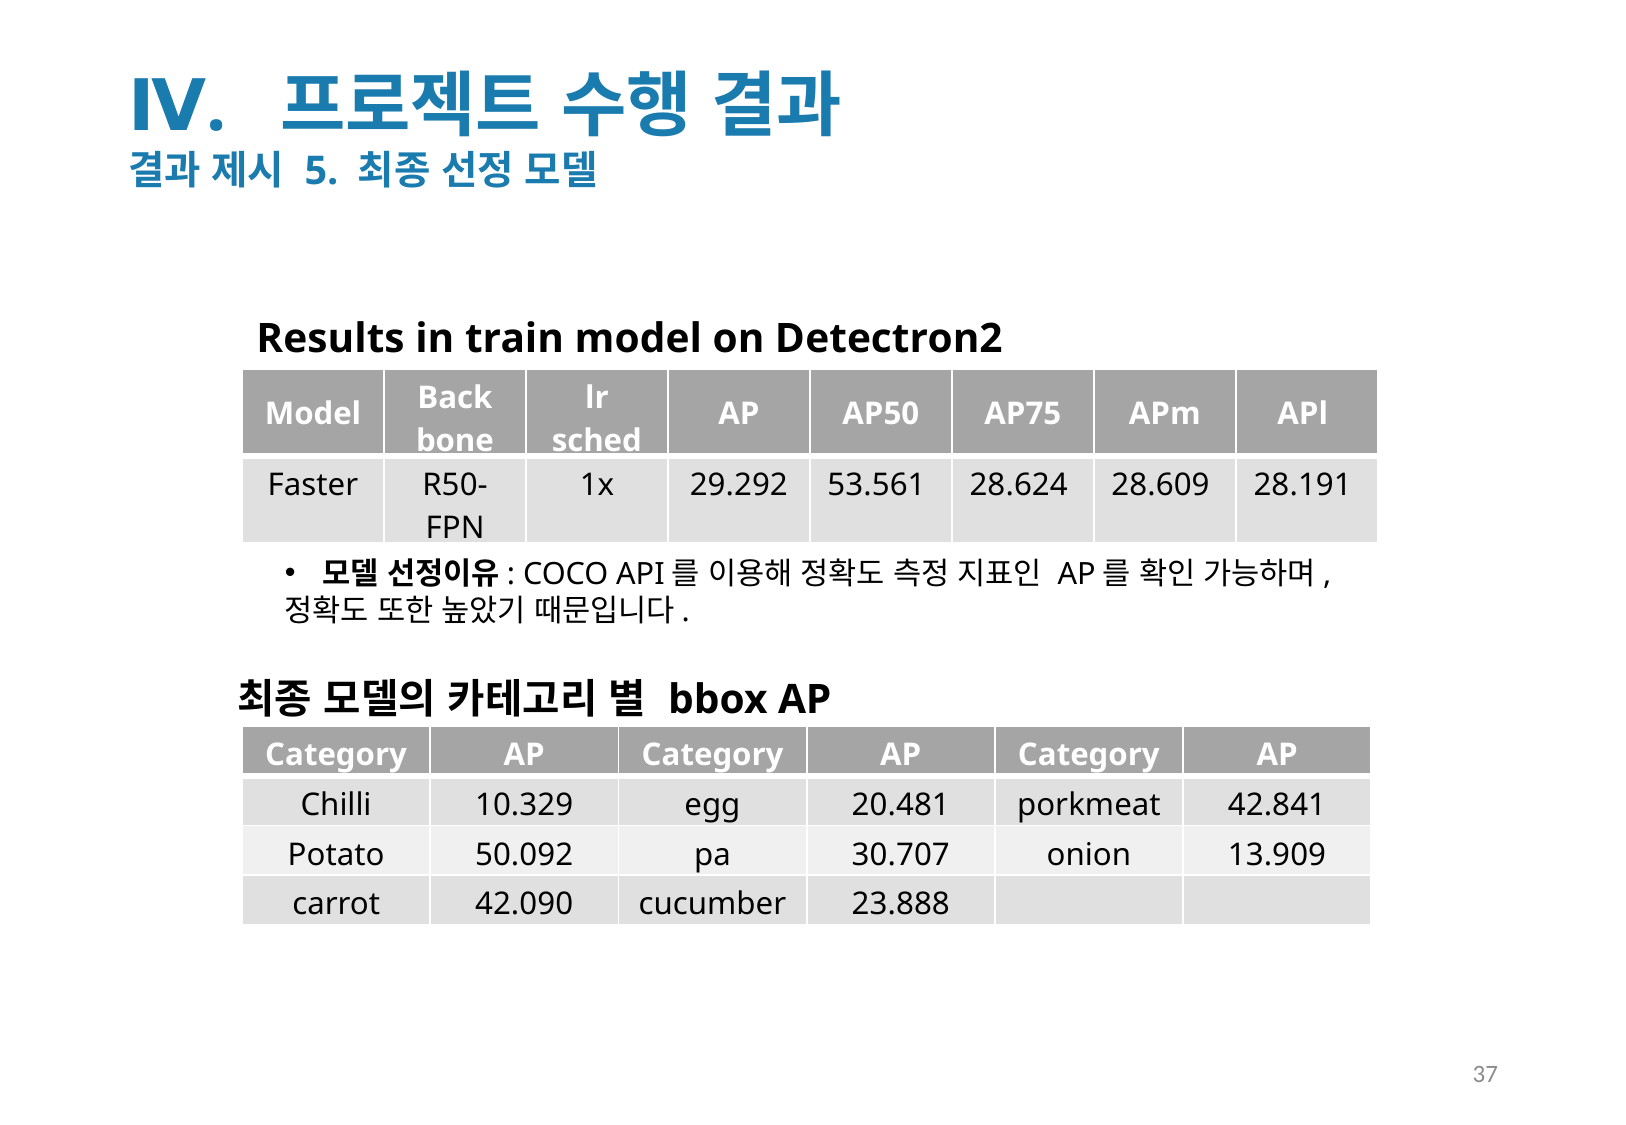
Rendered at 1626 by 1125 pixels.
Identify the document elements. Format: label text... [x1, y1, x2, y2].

text_box Results in train model on Detectron2 [242, 305, 1153, 368]
text_box 모델 선정이유: COCO API를 이용해 정확도 측정 지표인 AP를 확인 가능하며, 정확도 또한 높았기 때문입니다. [270, 546, 1355, 635]
table_cell Faster [243, 469, 383, 563]
table_header AP [808, 727, 994, 778]
table_header Category [619, 730, 806, 778]
table_header AP [669, 370, 809, 464]
table_header Back bone [385, 370, 525, 464]
slide_number 37 [1147, 1042, 1514, 1103]
table_cell [1184, 892, 1370, 945]
table_header AP50 [811, 370, 951, 464]
table_cell 30.707 [808, 837, 994, 890]
table_header APm [1095, 370, 1235, 464]
table_cell 50.092 [431, 837, 618, 890]
table_cell R50-FPN [385, 469, 525, 546]
table_cell 53.561 [811, 469, 951, 546]
table_cell 42.090 [431, 892, 618, 945]
text_box 최종 모델의 카테고리 별 bbox AP [222, 665, 847, 730]
table_cell 28.191 [1237, 469, 1377, 563]
table_cell 29.292 [669, 469, 809, 546]
table_header Category [996, 727, 1182, 778]
table_cell 1x [527, 469, 667, 546]
table_cell [996, 892, 1182, 945]
table_cell 28.624 [953, 469, 1093, 546]
table_cell onion [996, 837, 1182, 890]
table_cell egg [619, 784, 806, 835]
table_cell cucumber [619, 892, 806, 945]
table_header AP75 [953, 370, 1093, 464]
table_header AP [1184, 727, 1370, 778]
table_header lr sched [527, 370, 667, 464]
text_box Ⅳ. 프로젝트 수행 결과 결과 제시 5. 최종 선정 모델 [110, 50, 1017, 202]
table_cell carrot [243, 892, 429, 945]
table_cell Potato [243, 837, 429, 890]
table_cell Chilli [243, 784, 429, 835]
table_cell 28.609 [1095, 469, 1235, 546]
table_cell pa [619, 837, 806, 890]
table_header Category [243, 730, 429, 778]
table_cell 20.481 [808, 784, 994, 835]
table_cell 13.909 [1184, 837, 1370, 890]
table_header APl [1237, 370, 1377, 464]
table_cell 10.329 [431, 784, 618, 835]
table_cell porkmeat [996, 784, 1182, 835]
table_header AP [431, 730, 618, 778]
table_cell 42.841 [1184, 784, 1370, 835]
table_header Model [243, 370, 383, 464]
table_cell 23.888 [808, 892, 994, 945]
